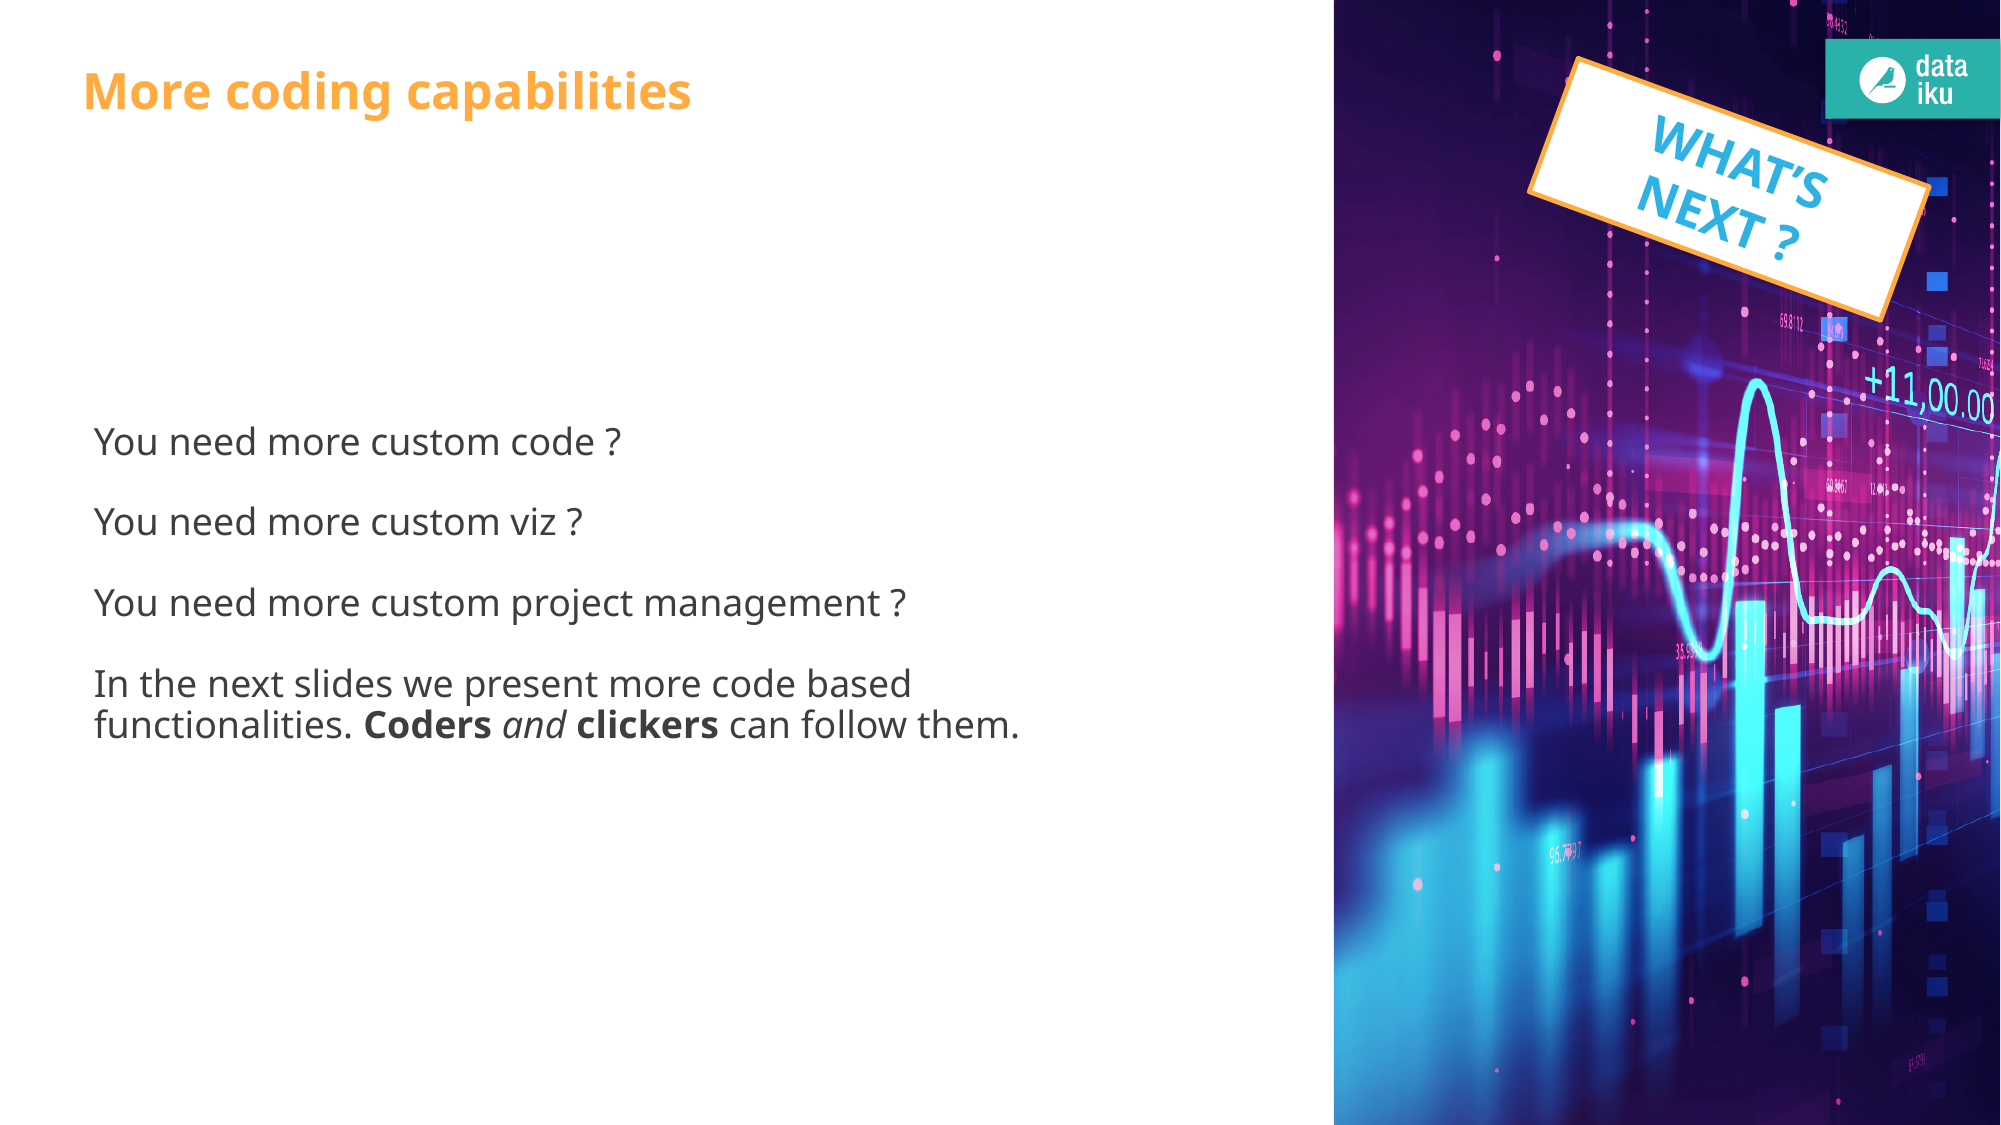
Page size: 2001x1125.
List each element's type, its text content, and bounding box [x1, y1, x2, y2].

text_box You need more custom code ? You need more custom viz ? You need more custom project management ? In the next slides we present more code based functionalities. Coders and clickers can follow them. [78, 367, 1131, 863]
text_box WHAT’S NEXT ? [1529, 58, 1930, 321]
picture [1333, 0, 2001, 1125]
list More coding capabilities [62, 30, 1227, 188]
